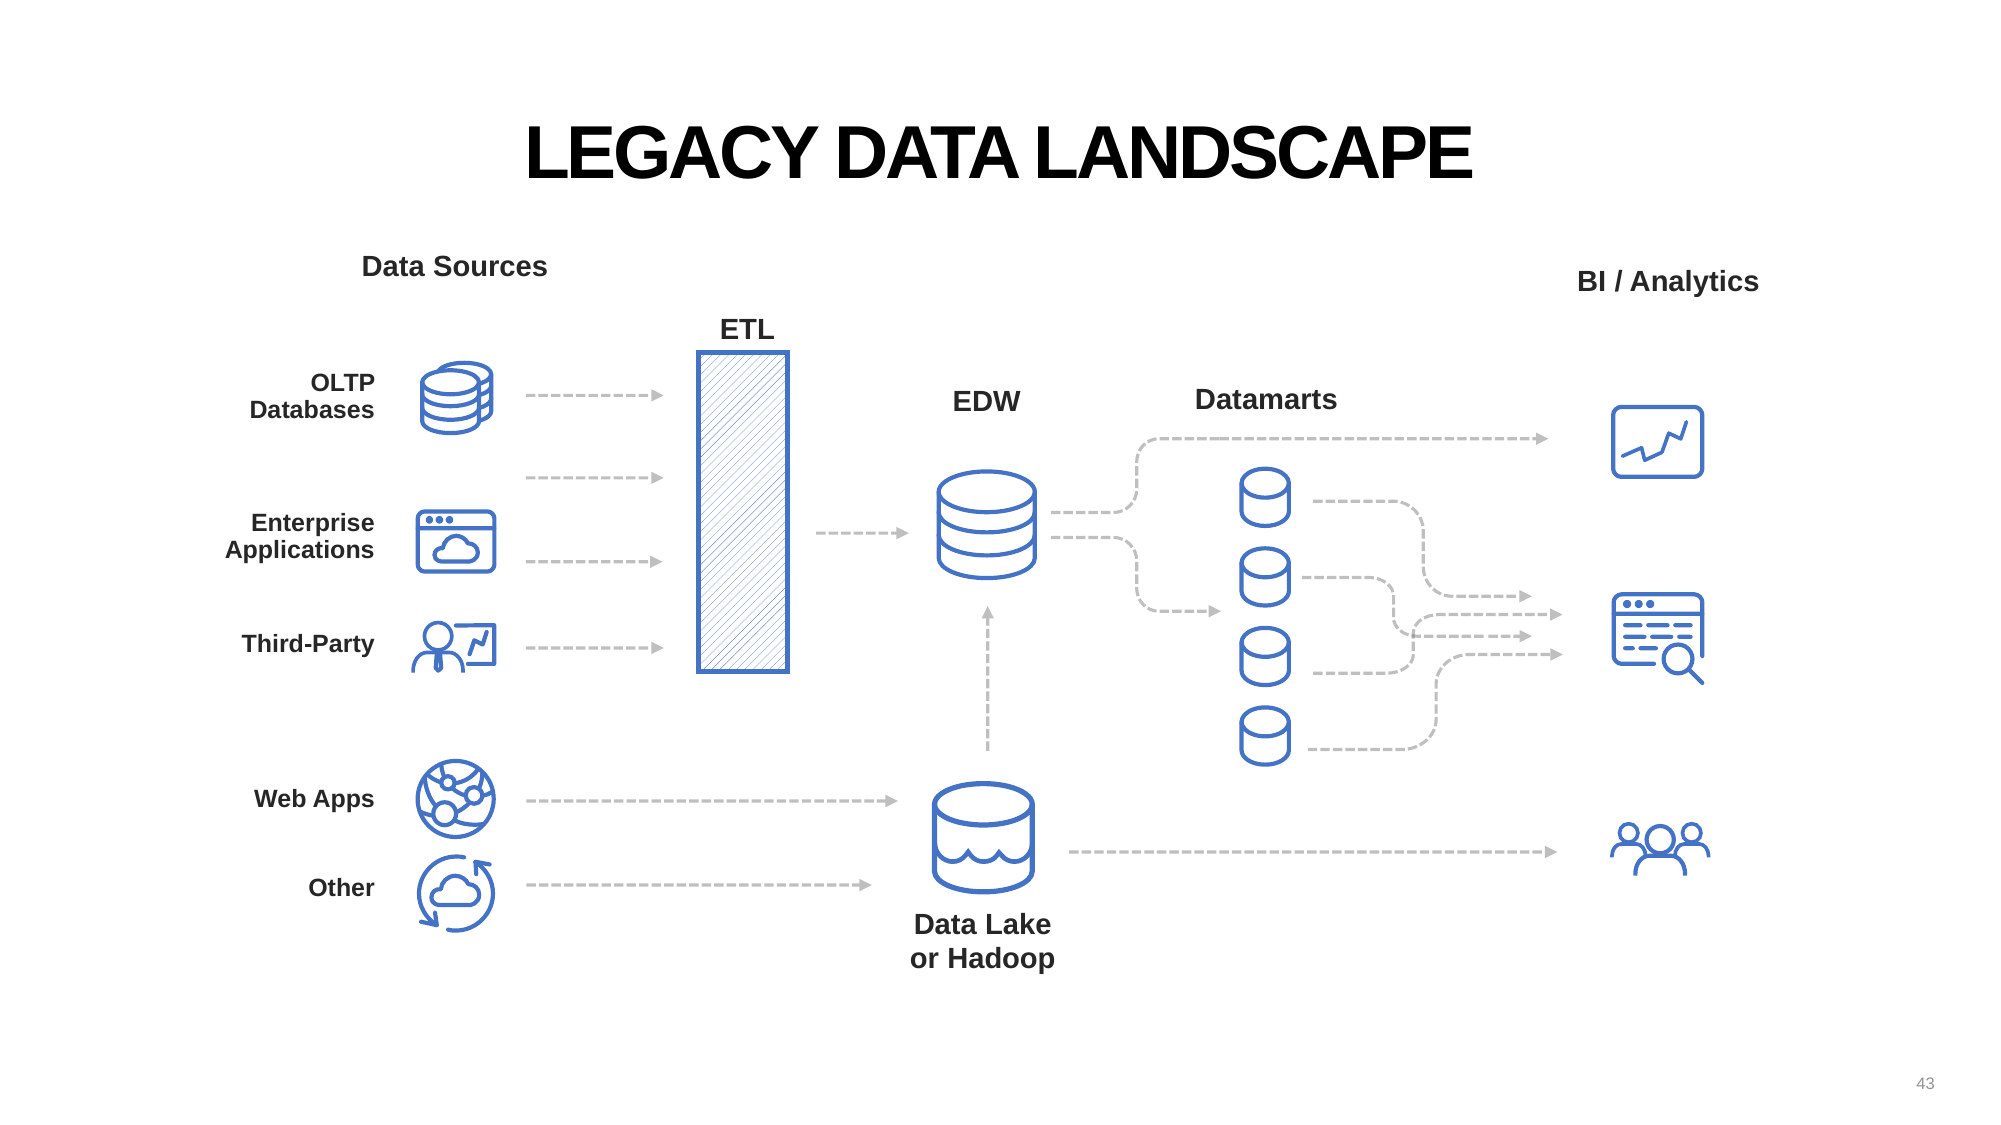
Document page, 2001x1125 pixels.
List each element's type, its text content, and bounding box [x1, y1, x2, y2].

text_box ETL [705, 307, 790, 354]
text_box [527, 395, 898, 886]
text_box Web Apps [159, 779, 390, 821]
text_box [1241, 468, 1289, 765]
slide_number 43 [1893, 1065, 1950, 1101]
text_box Data Lake or Hadoop [894, 912, 1071, 982]
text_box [1611, 823, 1709, 876]
text_box Third-Party [167, 623, 390, 665]
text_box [419, 856, 494, 931]
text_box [938, 471, 1035, 579]
text_box [1051, 438, 1222, 514]
text_box Enterprise Applications [145, 502, 390, 572]
text_box [697, 351, 789, 395]
list LEGACY data landscape [62, 84, 1938, 203]
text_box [417, 511, 495, 572]
text_box EDW [938, 379, 1036, 426]
text_box Data Sources [346, 243, 564, 290]
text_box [1613, 594, 1703, 683]
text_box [413, 622, 495, 673]
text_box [1613, 406, 1703, 477]
text_box OLTP Databases [202, 362, 390, 432]
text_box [1303, 501, 1563, 750]
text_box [417, 760, 494, 838]
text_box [422, 362, 492, 434]
text_box Datamarts [1180, 377, 1353, 424]
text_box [934, 783, 1033, 892]
text_box [1051, 536, 1221, 618]
text_box Other [202, 867, 390, 909]
text_box BI / Analytics [1562, 259, 1775, 306]
